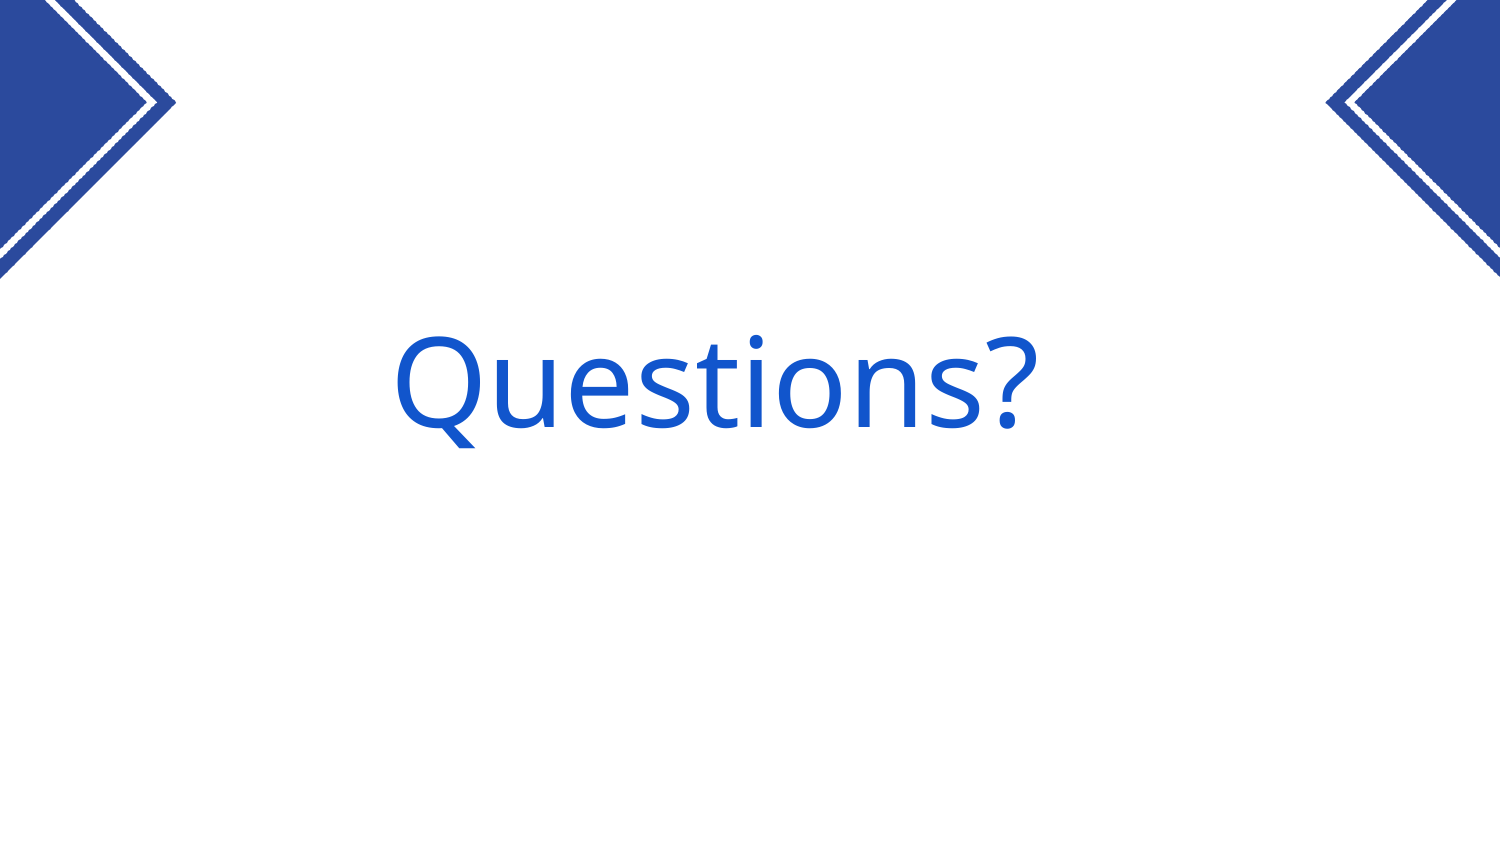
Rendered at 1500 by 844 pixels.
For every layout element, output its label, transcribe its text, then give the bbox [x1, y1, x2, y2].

picture [0, 0, 1500, 844]
text_box Questions? [375, 287, 1125, 473]
